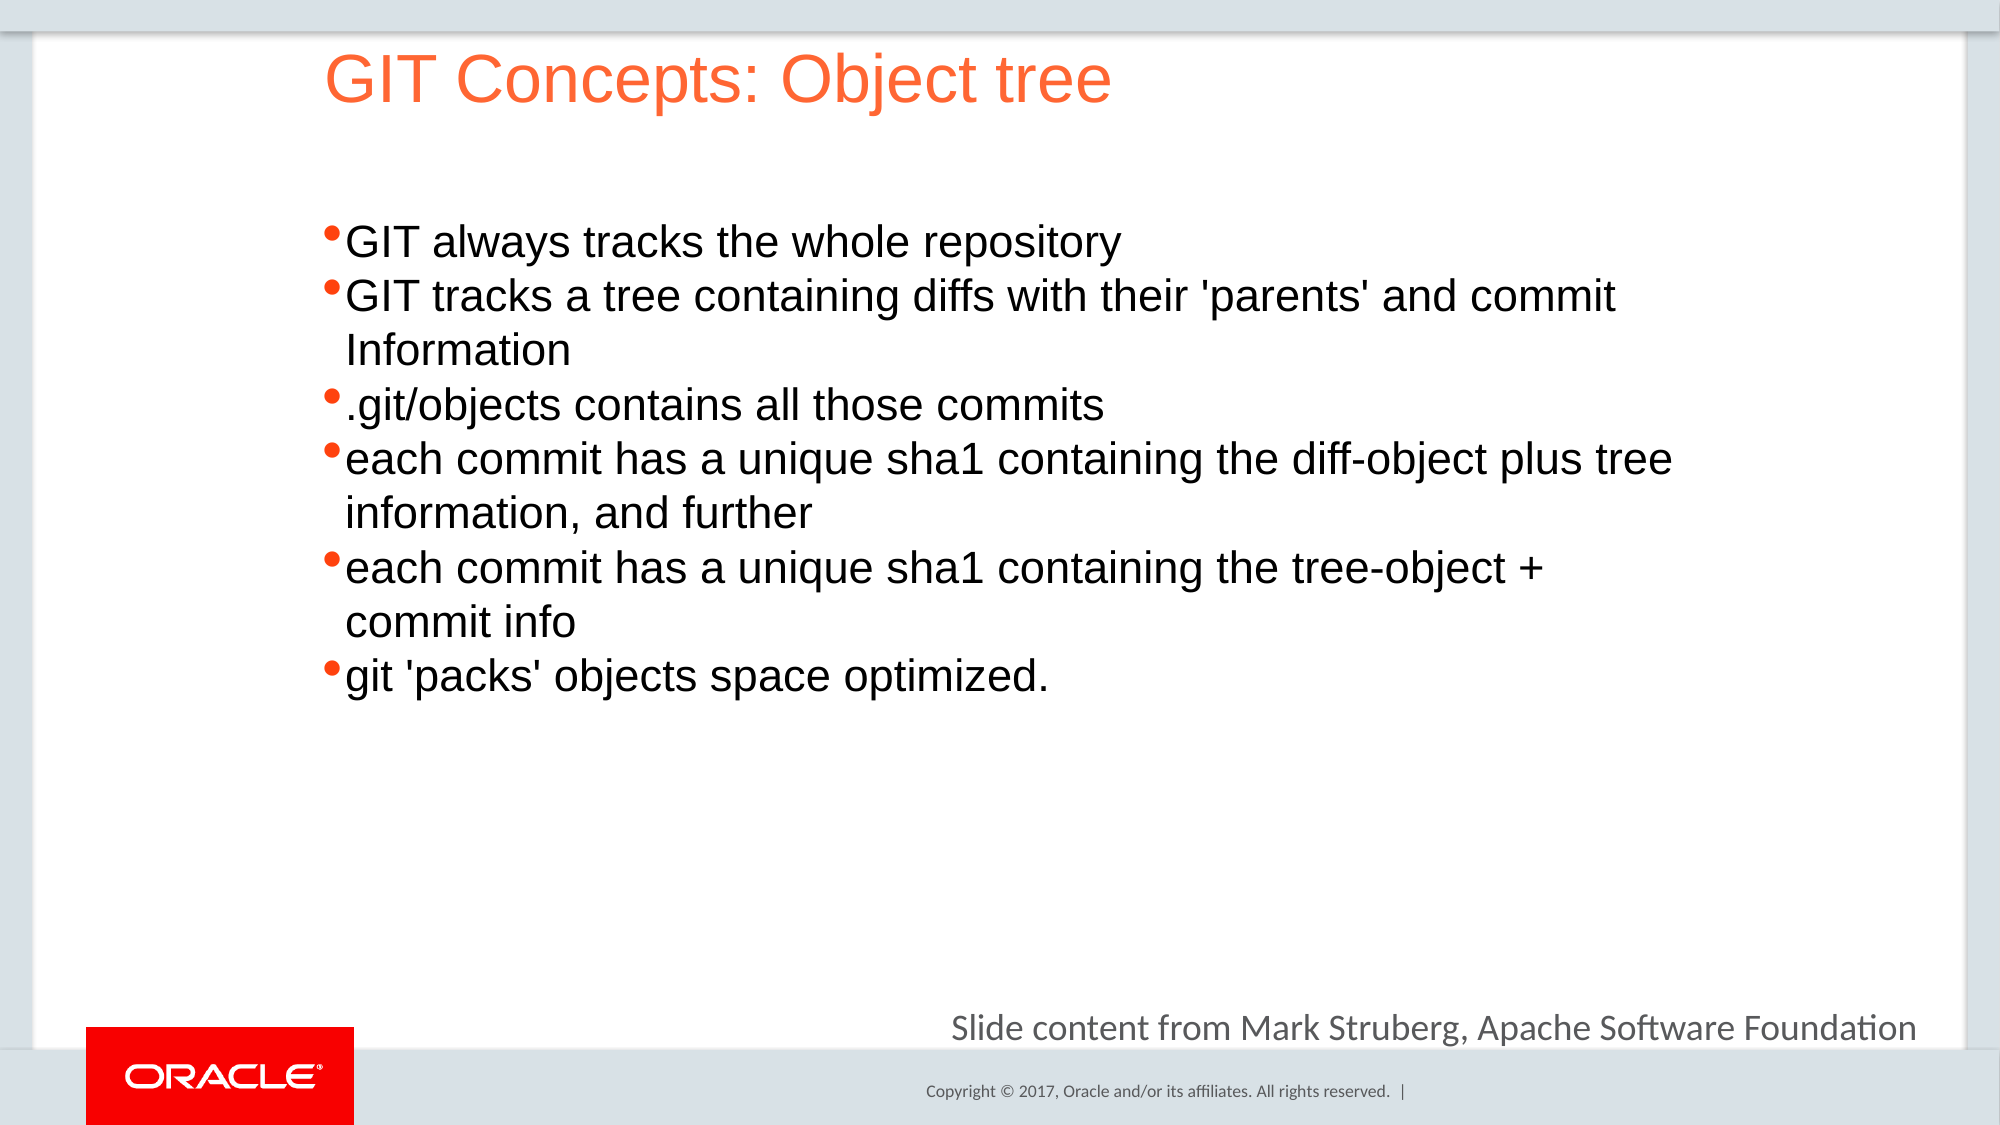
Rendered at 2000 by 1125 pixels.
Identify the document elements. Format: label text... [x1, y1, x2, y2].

text_box GIT Concepts: Object tree [324, 36, 1675, 113]
picture [86, 1027, 354, 1125]
text_box Slide content from Mark Struberg, Apache Software Foundation [951, 1008, 2000, 1125]
text_box GIT always tracks the whole repository GIT tracks a tree containing diffs with their 'parents' and commit Information .git/objects contains all those commits each commit has a unique sha1 containing the diff-object plus tree information, and further each commit has a unique sha1 containing the tree-object + commit info git 'packs' objects space optimized. [324, 211, 1675, 975]
